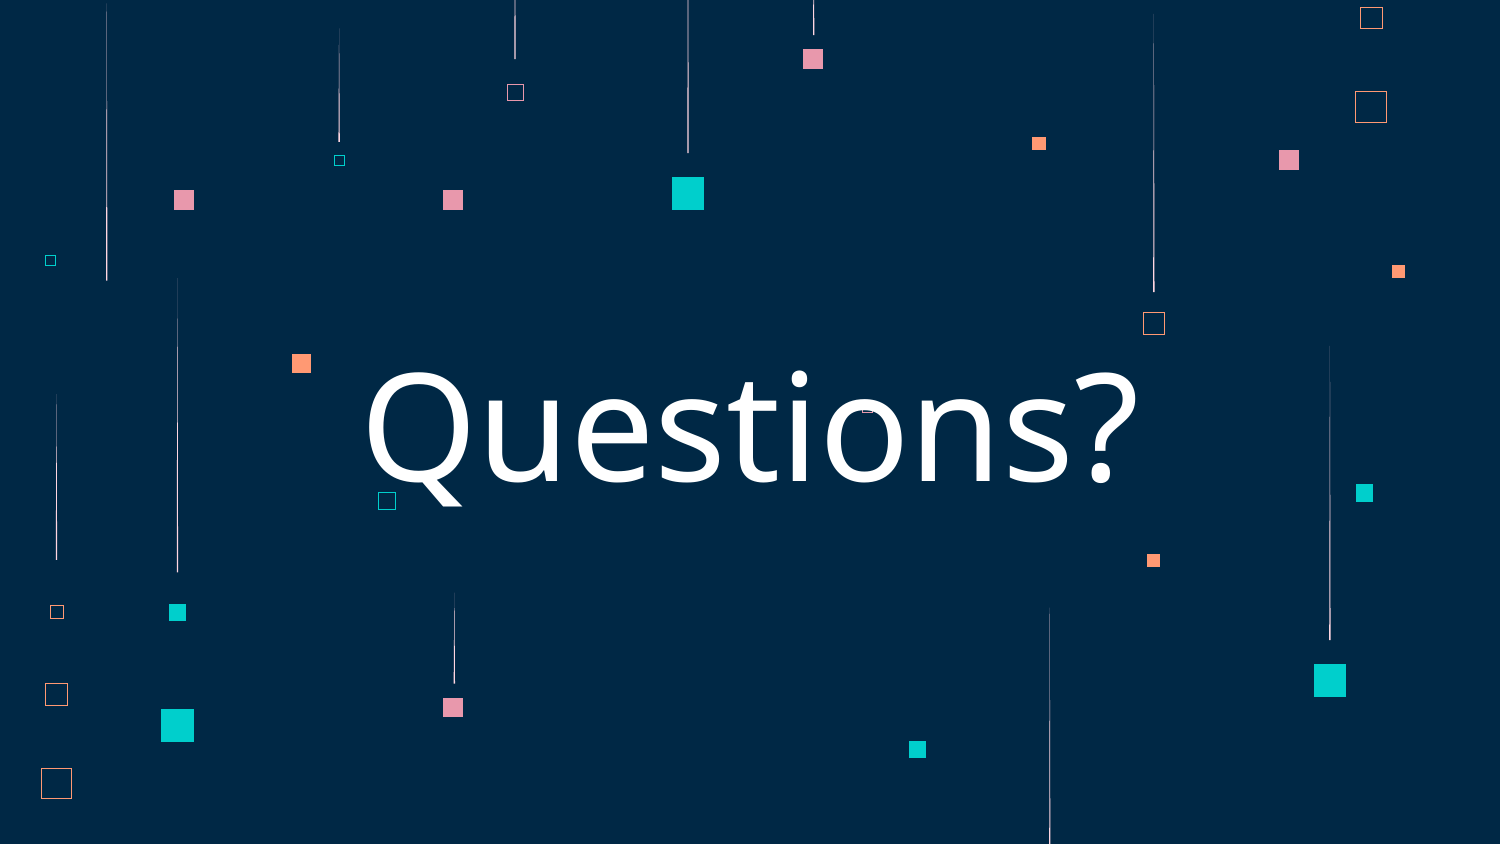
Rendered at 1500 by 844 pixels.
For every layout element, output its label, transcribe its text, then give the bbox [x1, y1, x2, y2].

title Questions? [334, 245, 1166, 599]
